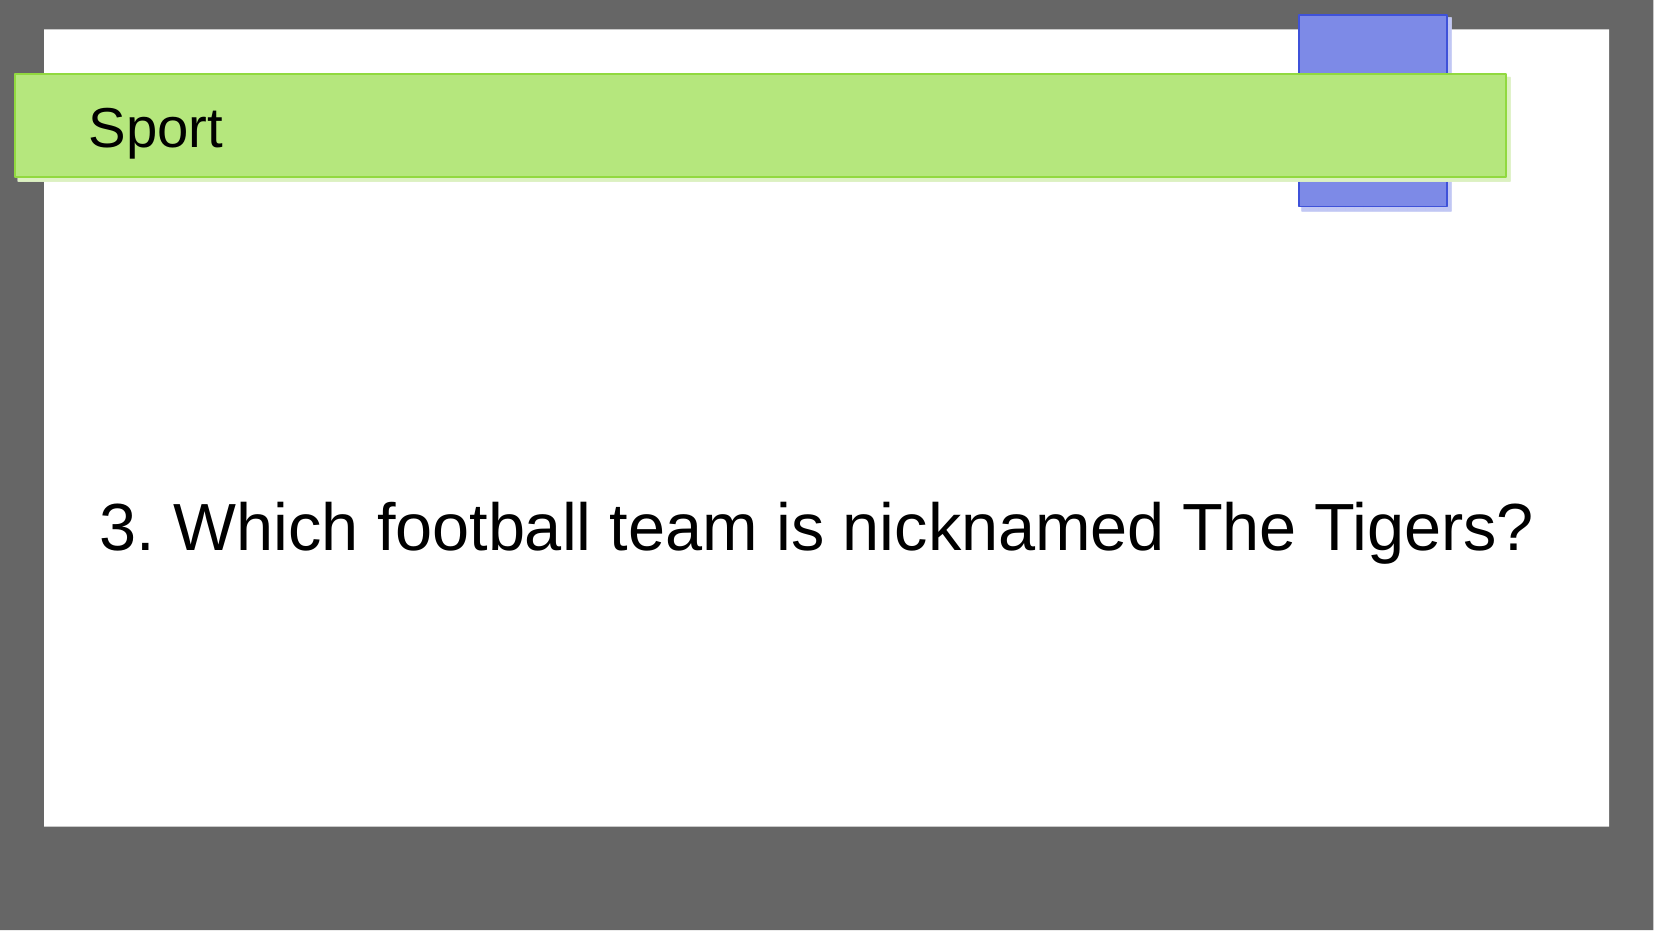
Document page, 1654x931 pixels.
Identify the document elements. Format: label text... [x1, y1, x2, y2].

text_box Sport [88, 73, 1506, 178]
text_box 3. Which football team is nicknamed The Tigers? [88, 236, 1565, 812]
